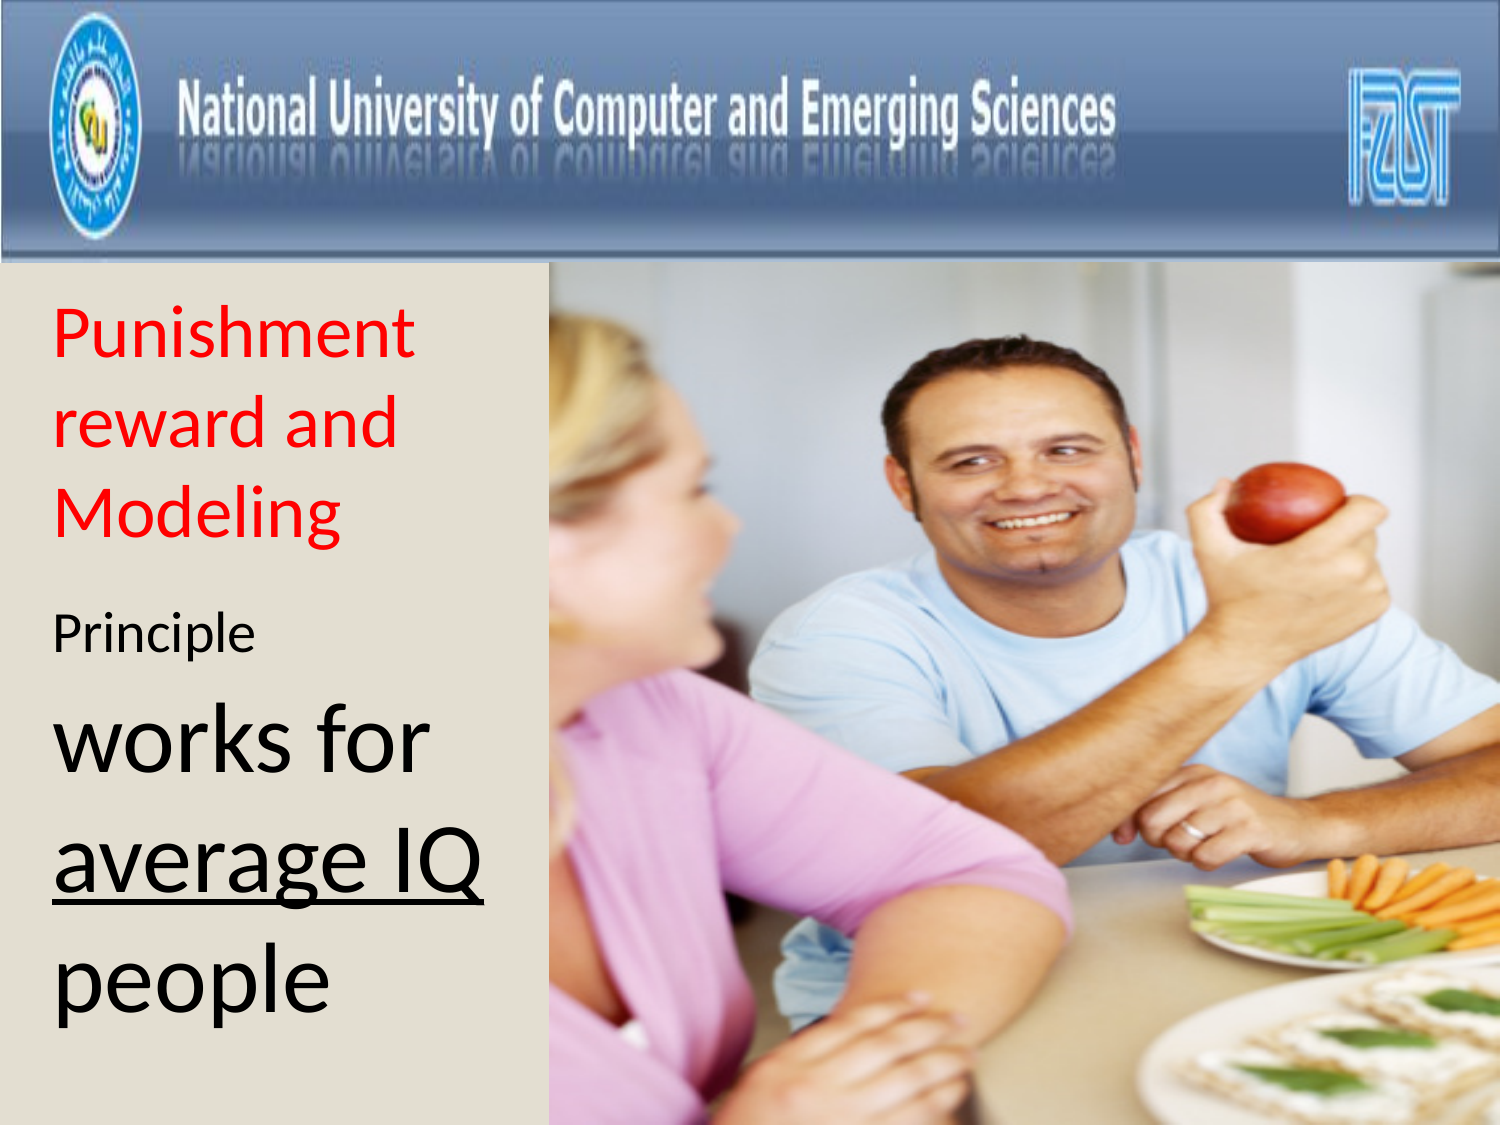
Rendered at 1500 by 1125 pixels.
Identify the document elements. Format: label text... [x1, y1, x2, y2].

picture [0, 0, 1500, 1125]
text_box Punishment reward and Modeling Principle works for average IQ people [37, 274, 544, 1040]
